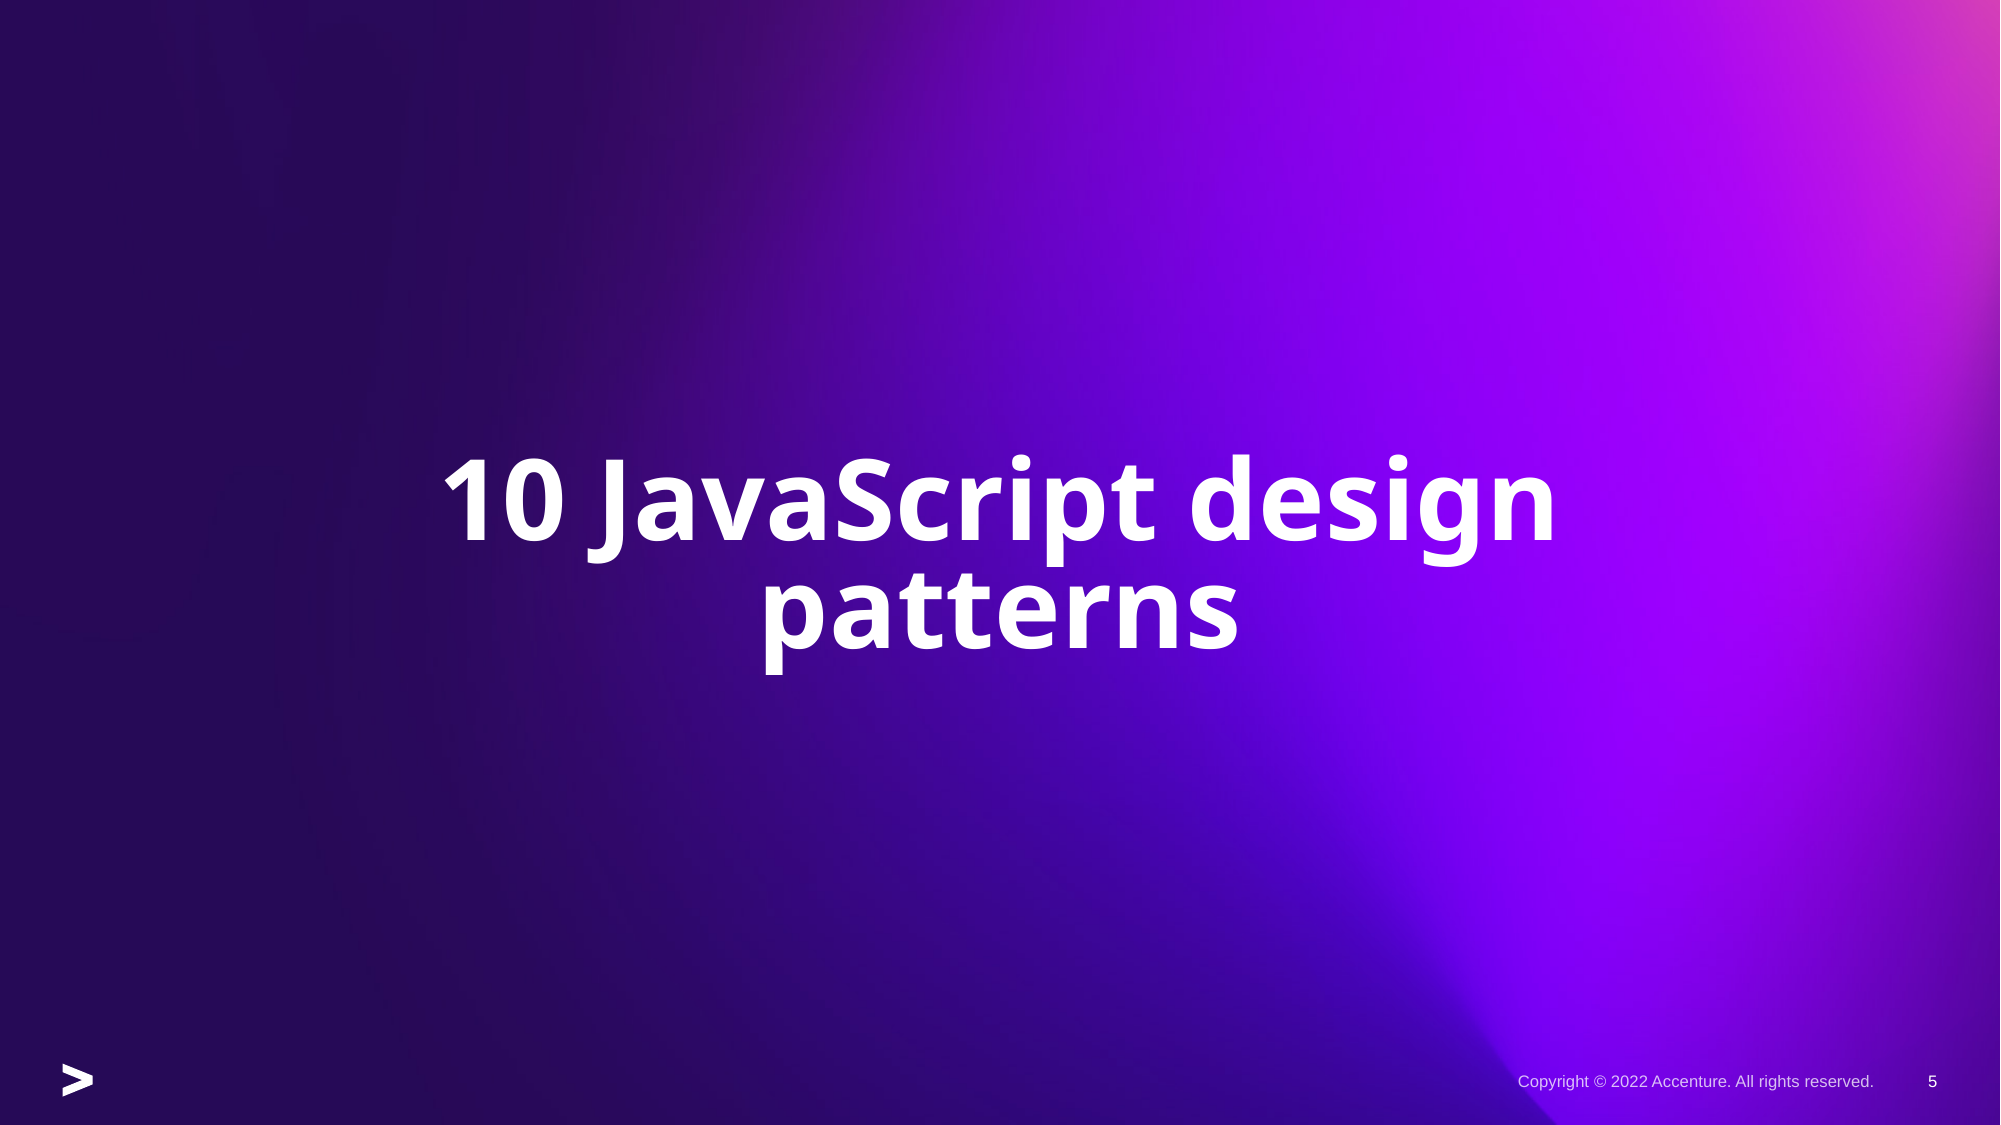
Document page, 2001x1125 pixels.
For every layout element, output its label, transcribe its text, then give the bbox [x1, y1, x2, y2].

title 10 JavaScript design patterns [290, 330, 1710, 795]
picture [0, 0, 2000, 1125]
footer Copyright © 2022 Accenture. All rights reserved. [1200, 1064, 1875, 1097]
slide_number 5 [1883, 1064, 1938, 1098]
